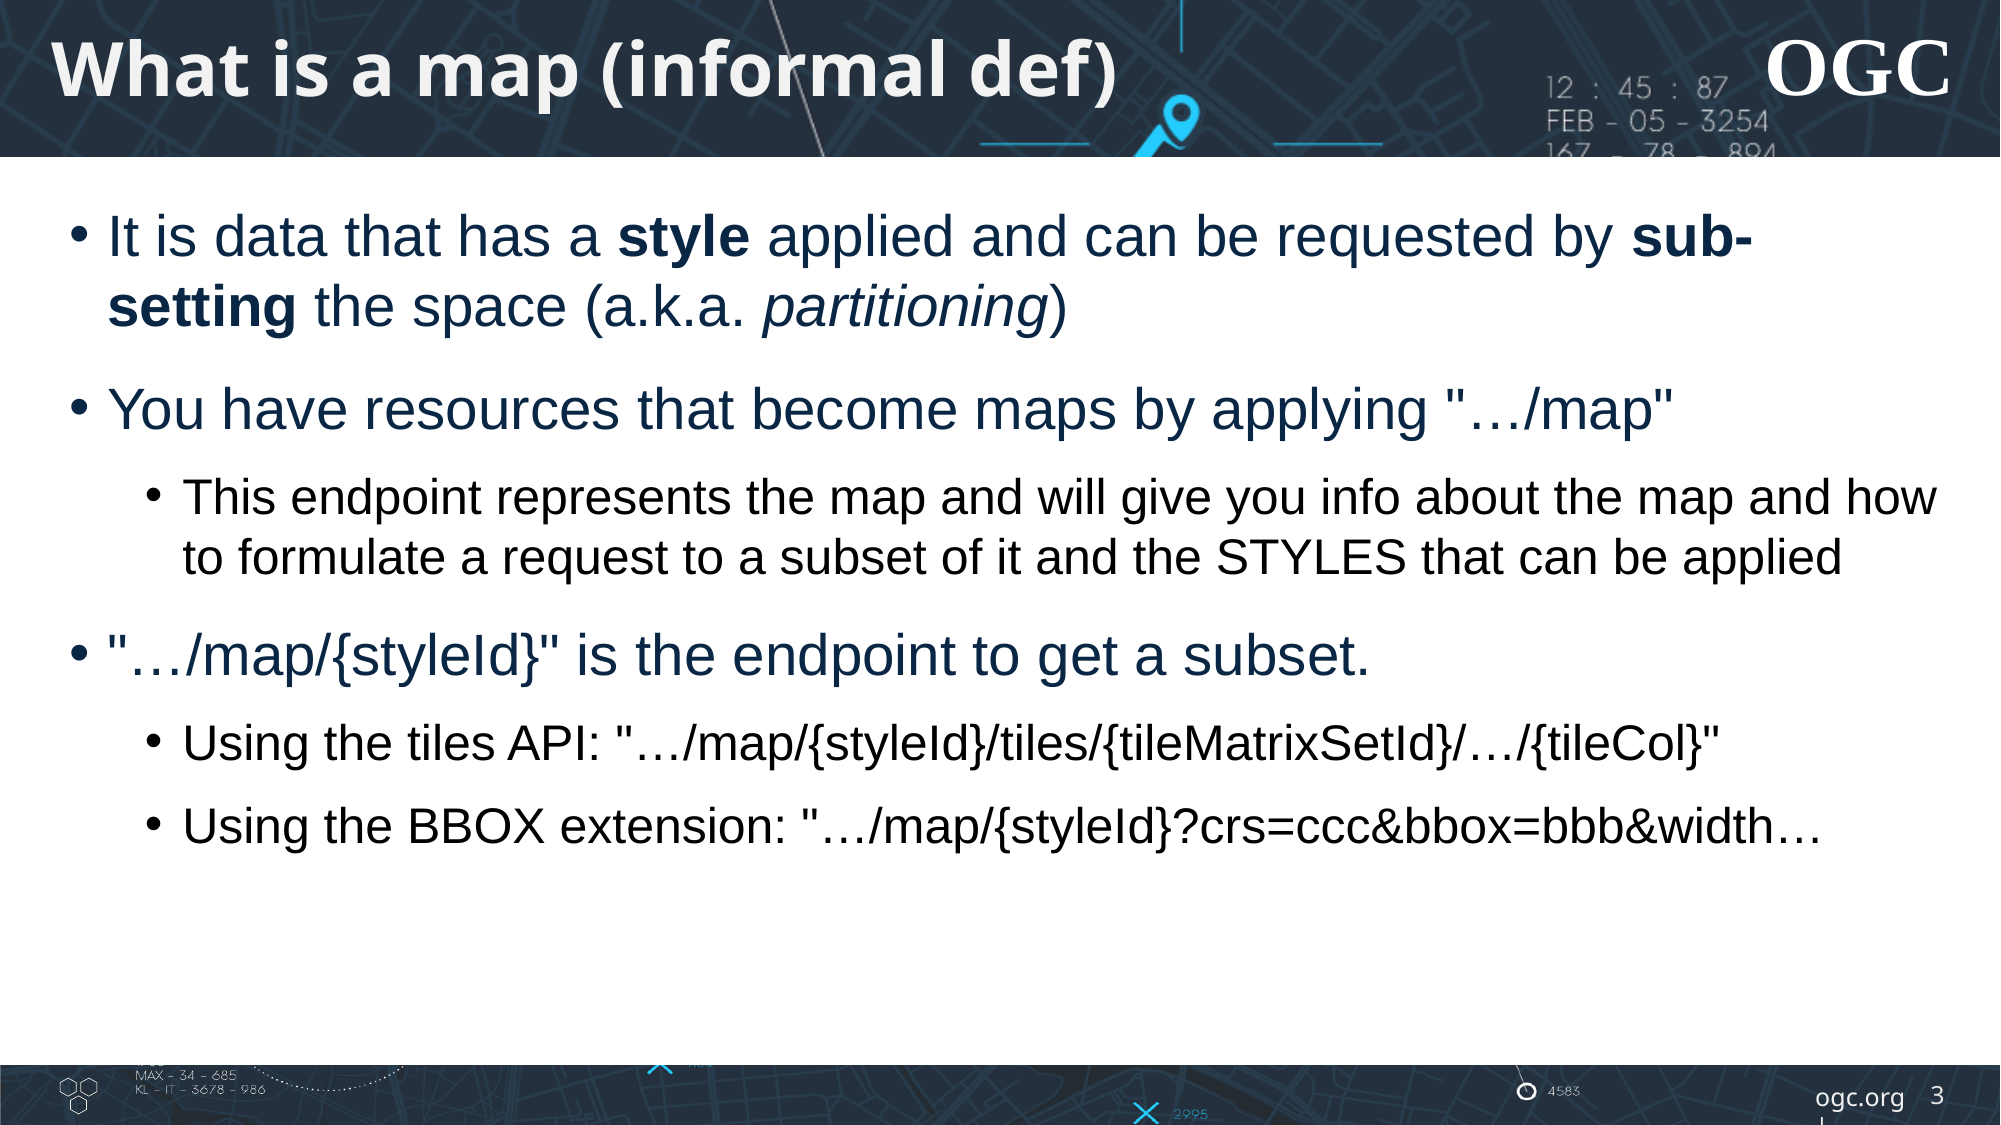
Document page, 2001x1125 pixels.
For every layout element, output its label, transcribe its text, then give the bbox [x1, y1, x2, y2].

title What is a map (informal def) [36, 9, 1762, 135]
picture [51, 1069, 106, 1123]
slide_number 3 [1772, 1073, 1960, 1121]
list It is data that has a style applied and can be requested by sub-setting the space (a.k.a. partitioning) You have resources that become maps by applying "…/map" This endpoint represents the map and will give you info about the map and how to formulate a request to a subset of it and the STYLES that can be applied "…/map/{styleId}" is the endpoint to get a subset. Using the tiles API: "…/map/{styleId}/tiles/{tileMatrixSetId}/…/{tileCol}" Using the BBOX extension: "…/map/{styleId}?crs=ccc&bbox=bbb&width… [54, 190, 1960, 1026]
